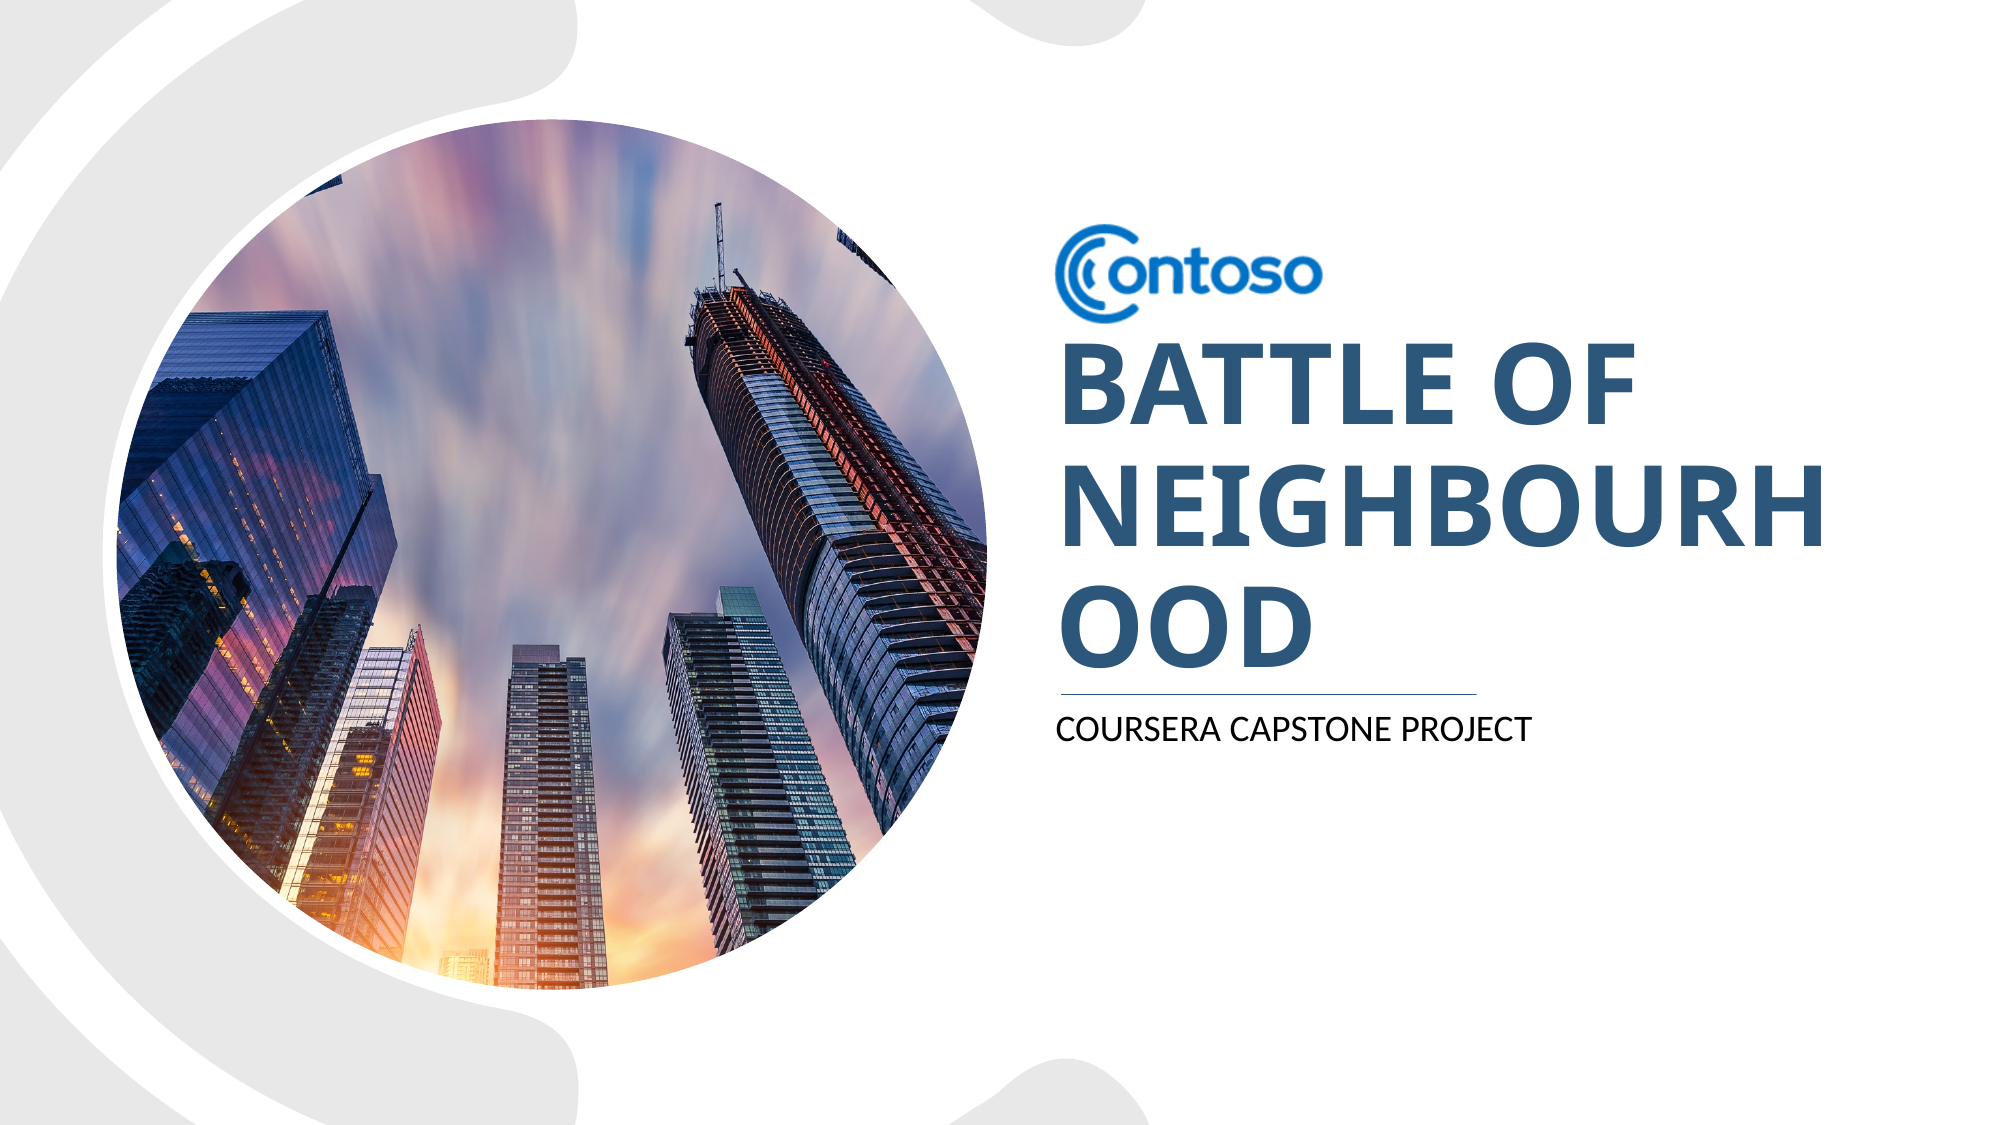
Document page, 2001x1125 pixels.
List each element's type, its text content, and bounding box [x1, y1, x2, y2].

picture [1045, 215, 1332, 326]
subtitle Coursera Capstone project [1040, 702, 1885, 785]
title Battle of Neighbourhood [1040, 356, 1885, 700]
picture [116, 119, 987, 990]
